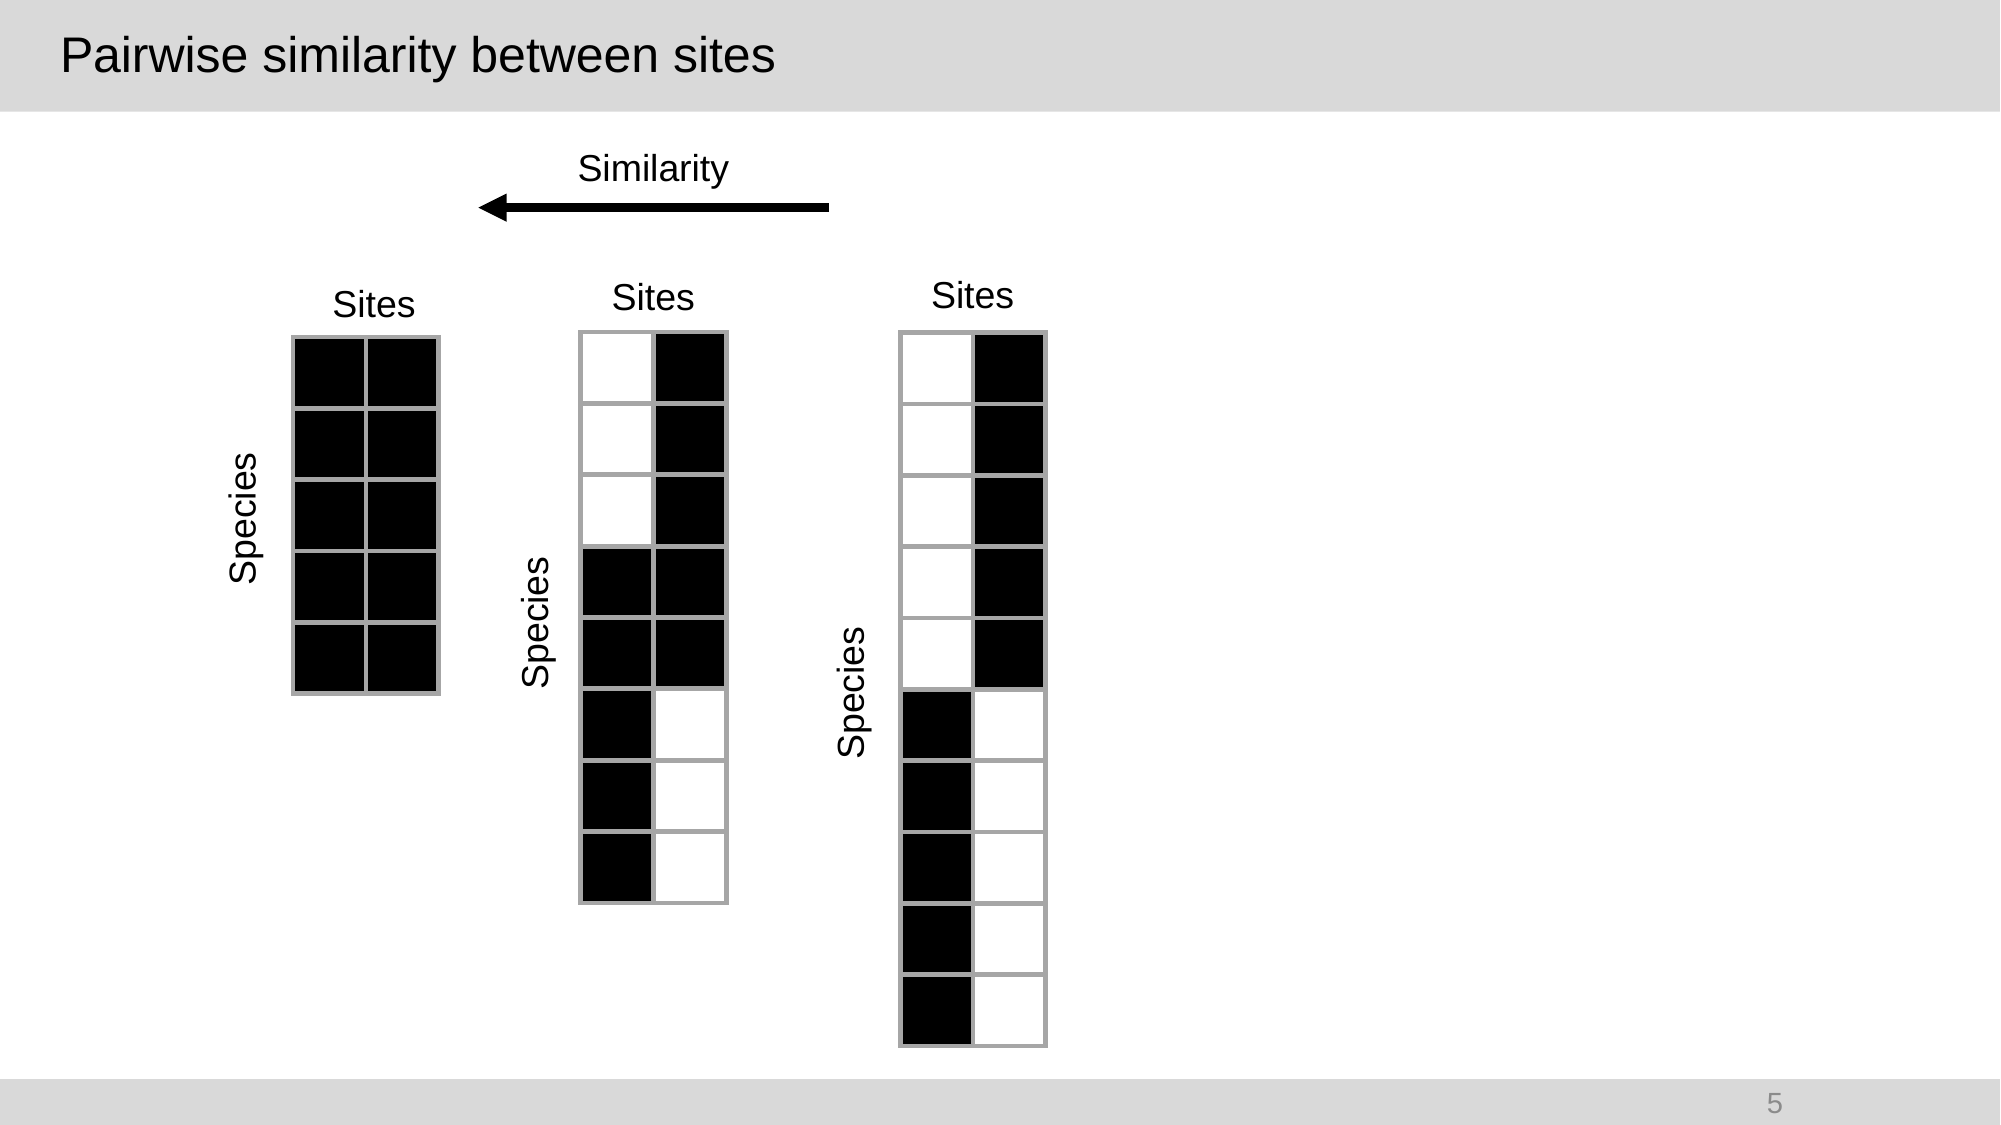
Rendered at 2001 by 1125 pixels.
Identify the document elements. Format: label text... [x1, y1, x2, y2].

slide_number 5 [1550, 1079, 2000, 1125]
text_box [478, 136, 830, 208]
title Pairwise similarity between sites [0, 0, 2000, 112]
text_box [540, 541, 1324, 769]
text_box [114, 369, 536, 598]
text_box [296, 472, 934, 696]
footer [0, 1079, 1550, 1125]
